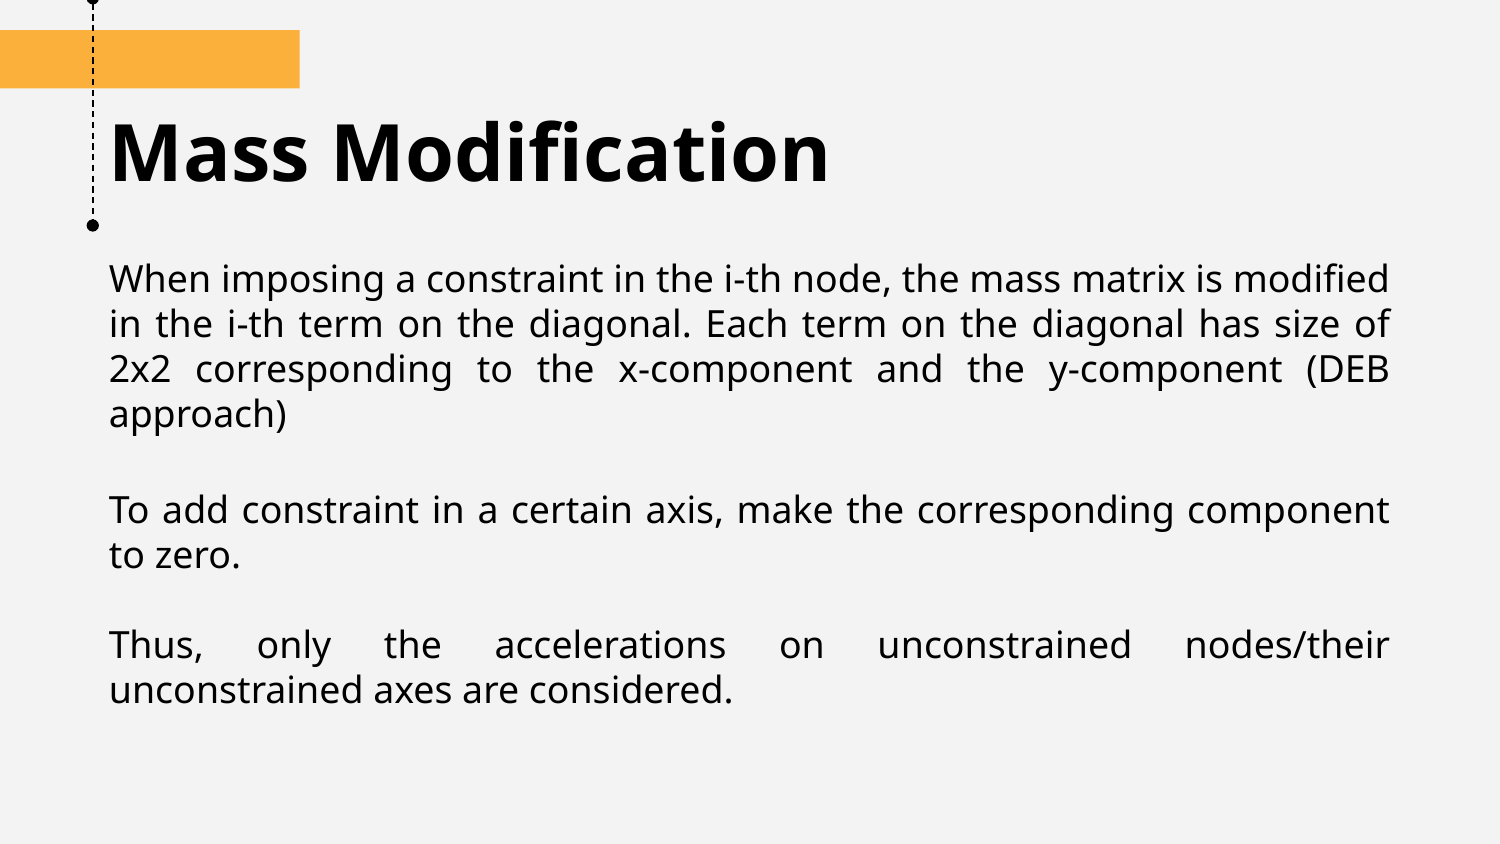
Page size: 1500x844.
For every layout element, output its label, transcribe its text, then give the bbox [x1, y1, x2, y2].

title Mass Modification [93, 72, 1407, 167]
list When imposing a constraint in the i-th node, the mass matrix is modified in the i-th term on the diagonal. Each term on the diagonal has size of 2x2 corresponding to the x-component and the y-component (DEB approach) To add constraint in a certain axis, make the corresponding component to zero. Thus, only the accelerations on unconstrained nodes/their unconstrained axes are considered. [93, 240, 1407, 750]
